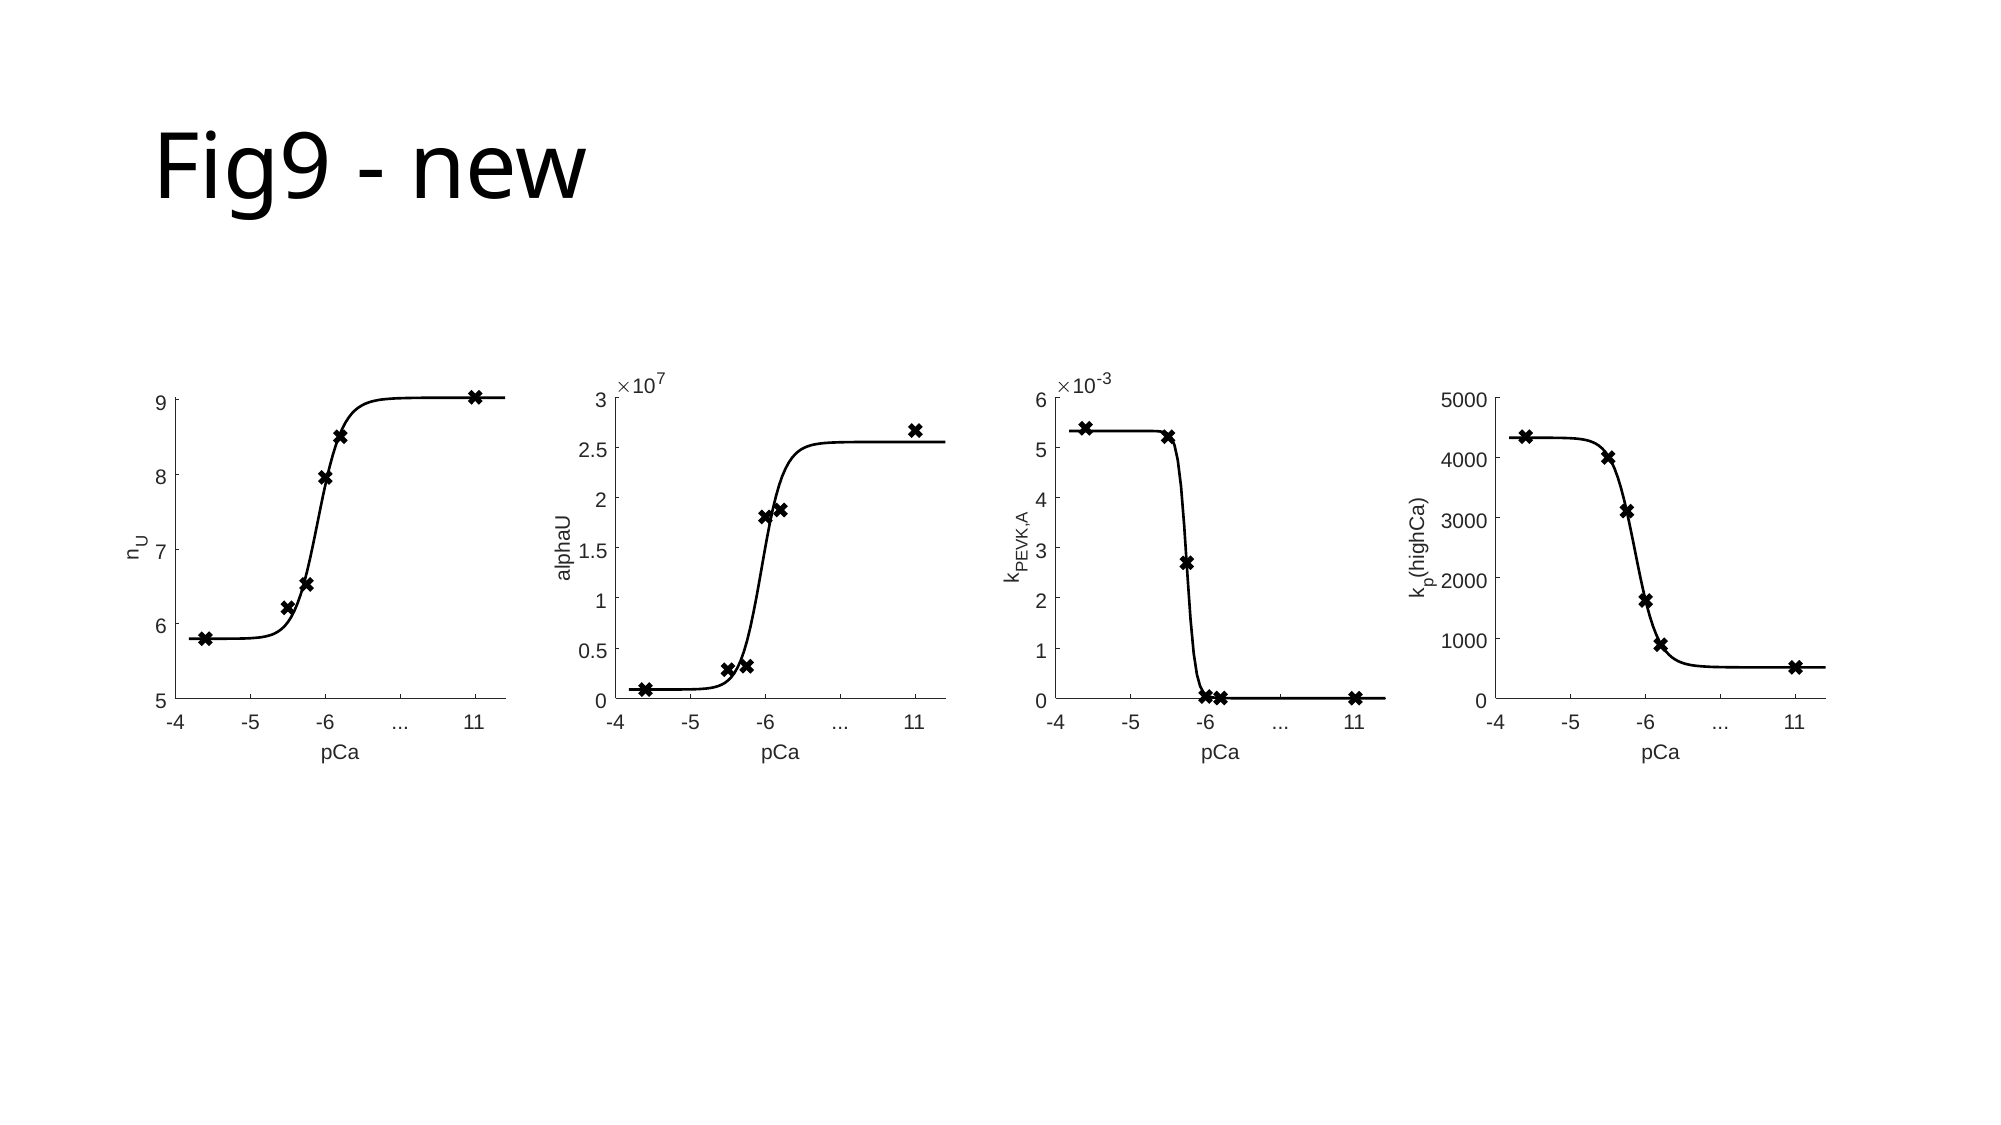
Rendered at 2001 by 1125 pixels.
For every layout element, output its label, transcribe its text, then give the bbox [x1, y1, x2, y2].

title Fig9 - new [137, 59, 1863, 278]
picture [0, 350, 2000, 775]
